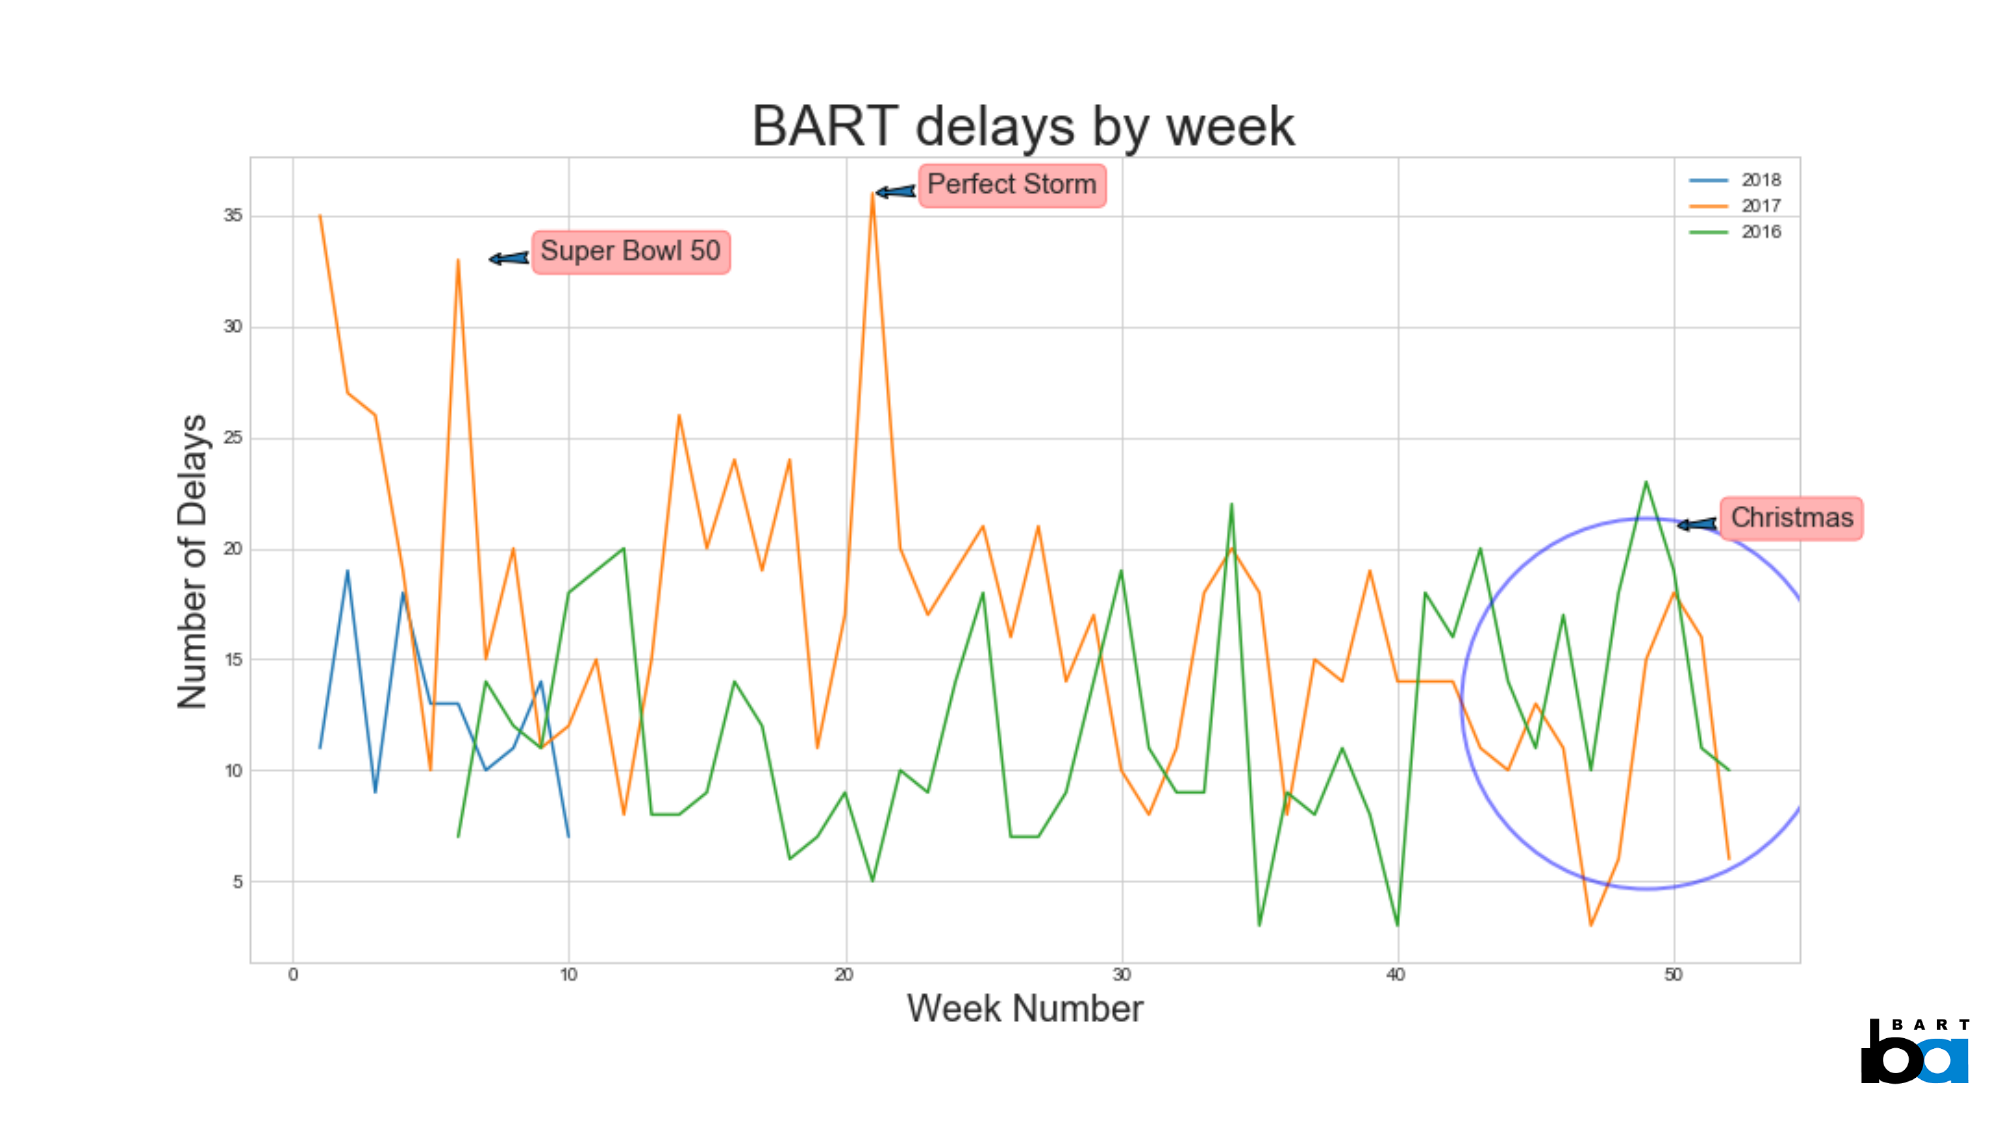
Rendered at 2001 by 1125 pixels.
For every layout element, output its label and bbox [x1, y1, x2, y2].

picture [96, 72, 1989, 1125]
